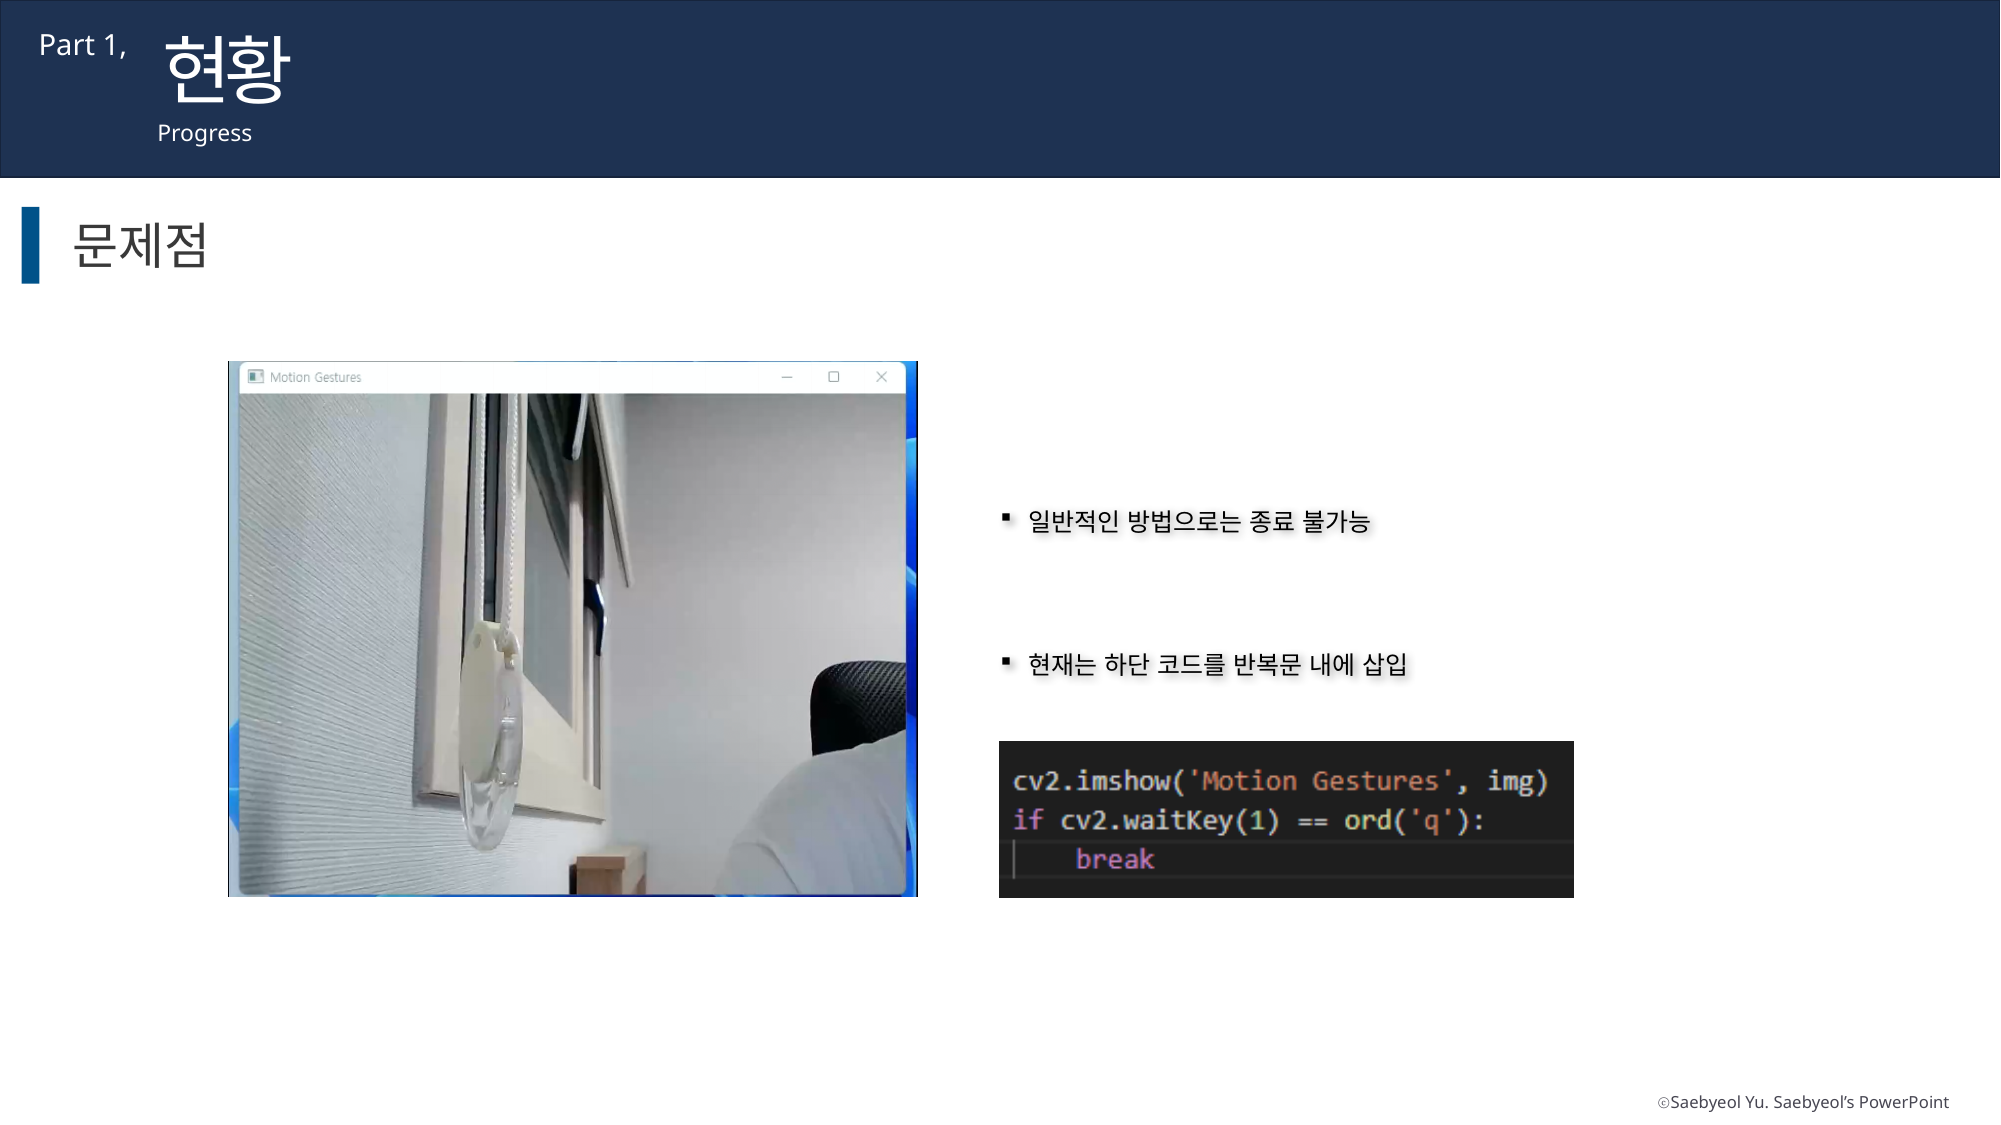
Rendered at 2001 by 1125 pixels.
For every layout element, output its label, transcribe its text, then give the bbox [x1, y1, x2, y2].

picture [999, 741, 1574, 898]
text_box 현재는 하단 코드를 반복문 내에 삽입 [985, 612, 1711, 687]
text_box 일반적인 방법으로는 종료 불가능 [985, 468, 1711, 544]
text_box Part 1, [23, 19, 150, 69]
text_box 문제점 [58, 207, 226, 283]
text_box [21, 206, 40, 285]
text_box Progress [142, 110, 268, 154]
text_box [0, 0, 2000, 178]
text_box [228, 360, 919, 898]
text_box 현황 [147, 16, 309, 122]
